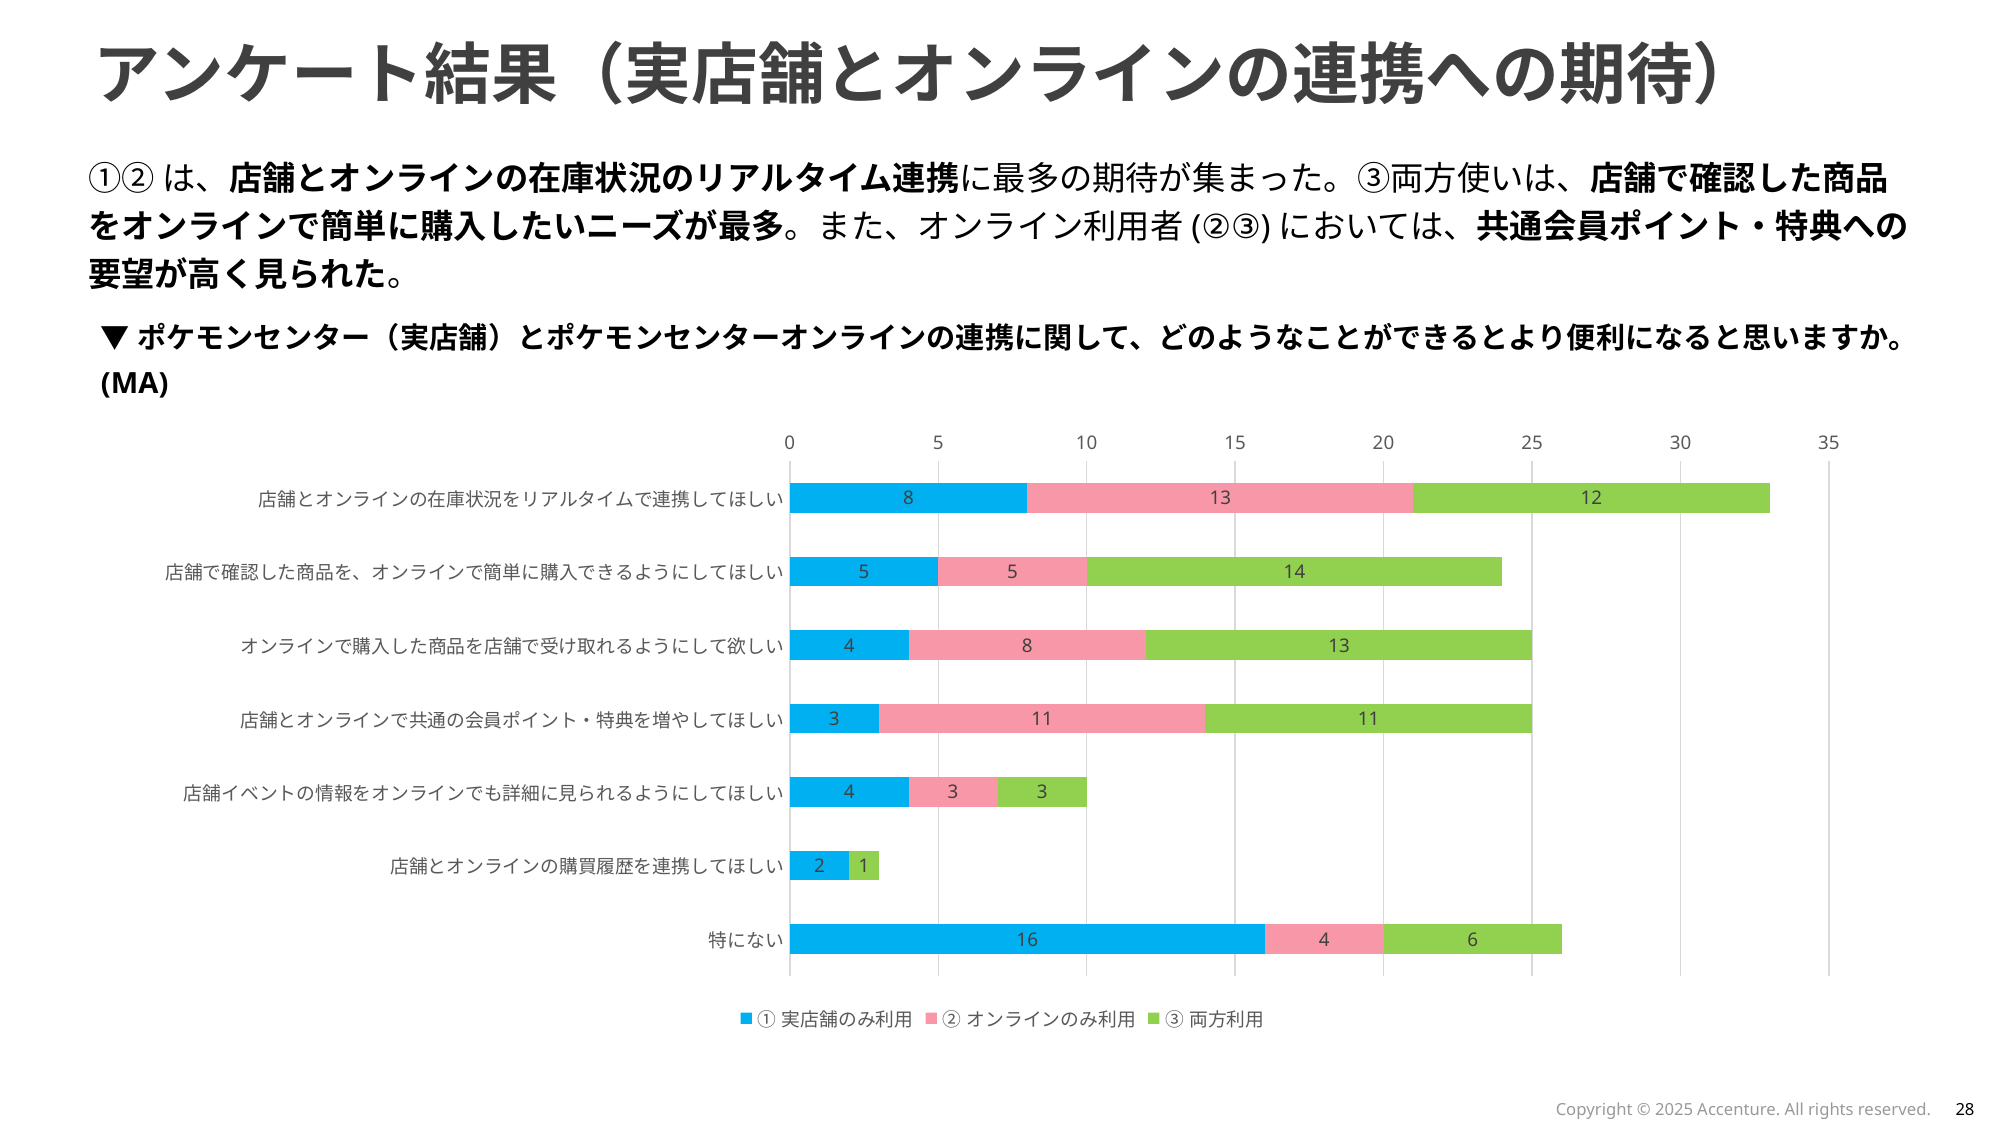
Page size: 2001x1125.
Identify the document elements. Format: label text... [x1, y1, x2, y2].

title アンケート結果（実店舗とオンラインの連携への期待） [78, 35, 1922, 118]
list ①②は、店舗とオンラインの在庫状況のリアルタイム連携に最多の期待が集まった。③両方使いは、店舗で確認した商品をオンラインで簡単に購入したいニーズが最多。また、オンライン利用者(②③)においては、共通会員ポイント・特典への要望が高く見られた。 [78, 149, 1922, 271]
chart [129, 415, 1876, 1039]
text_box ▼ポケモンセンター（実店舗）とポケモンセンターオンラインの連携に関して、どのようなことができるとより便利になると思いますか。(MA) [86, 301, 1914, 407]
